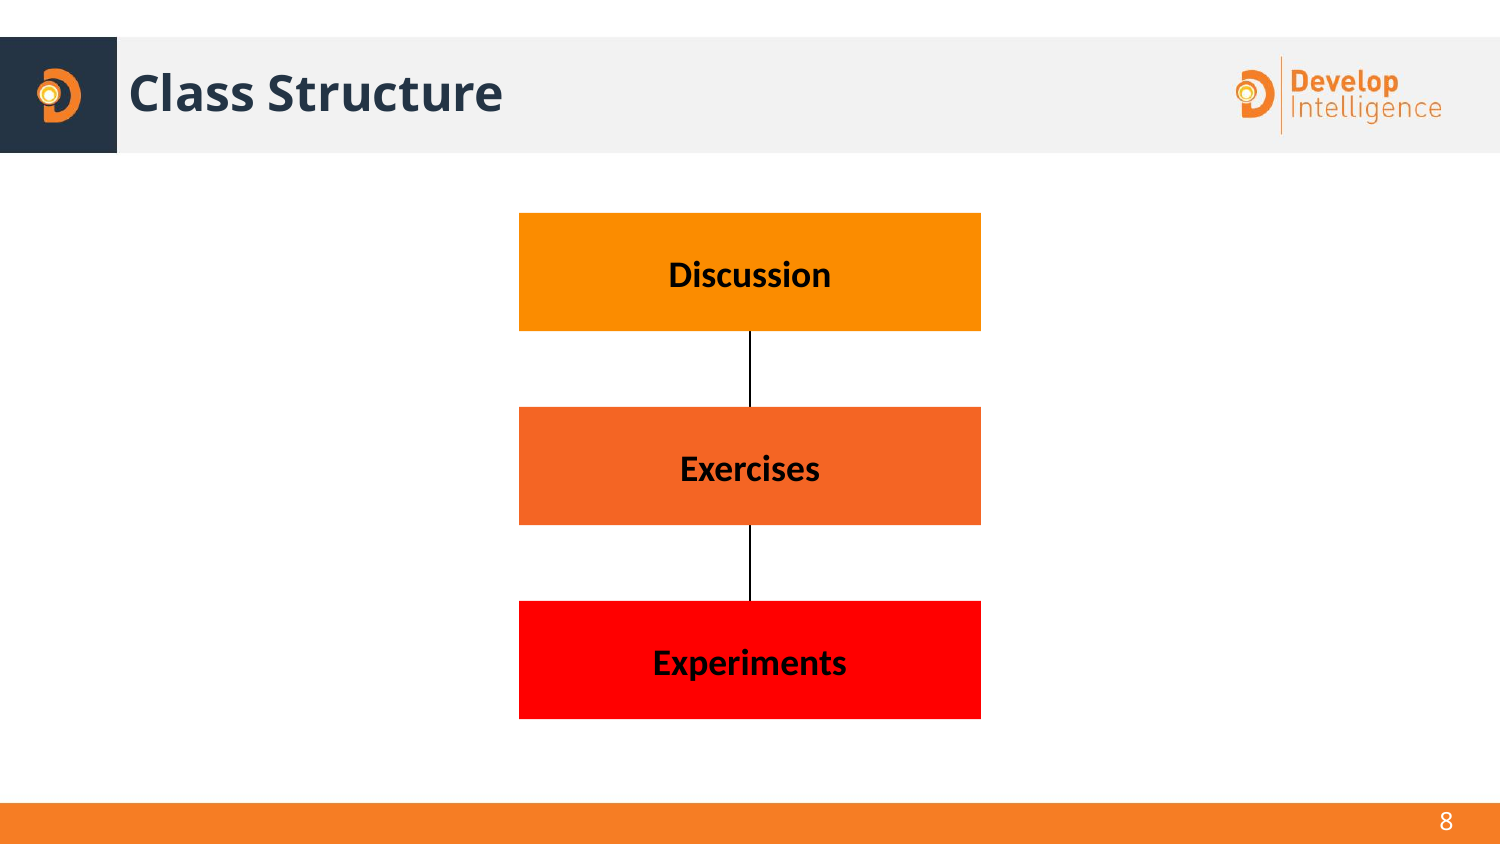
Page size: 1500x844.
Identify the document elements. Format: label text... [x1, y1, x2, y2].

title Class Structure [117, 39, 1499, 152]
slide_number 8 [1395, 804, 1498, 841]
picture [0, 0, 1500, 844]
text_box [518, 212, 982, 720]
